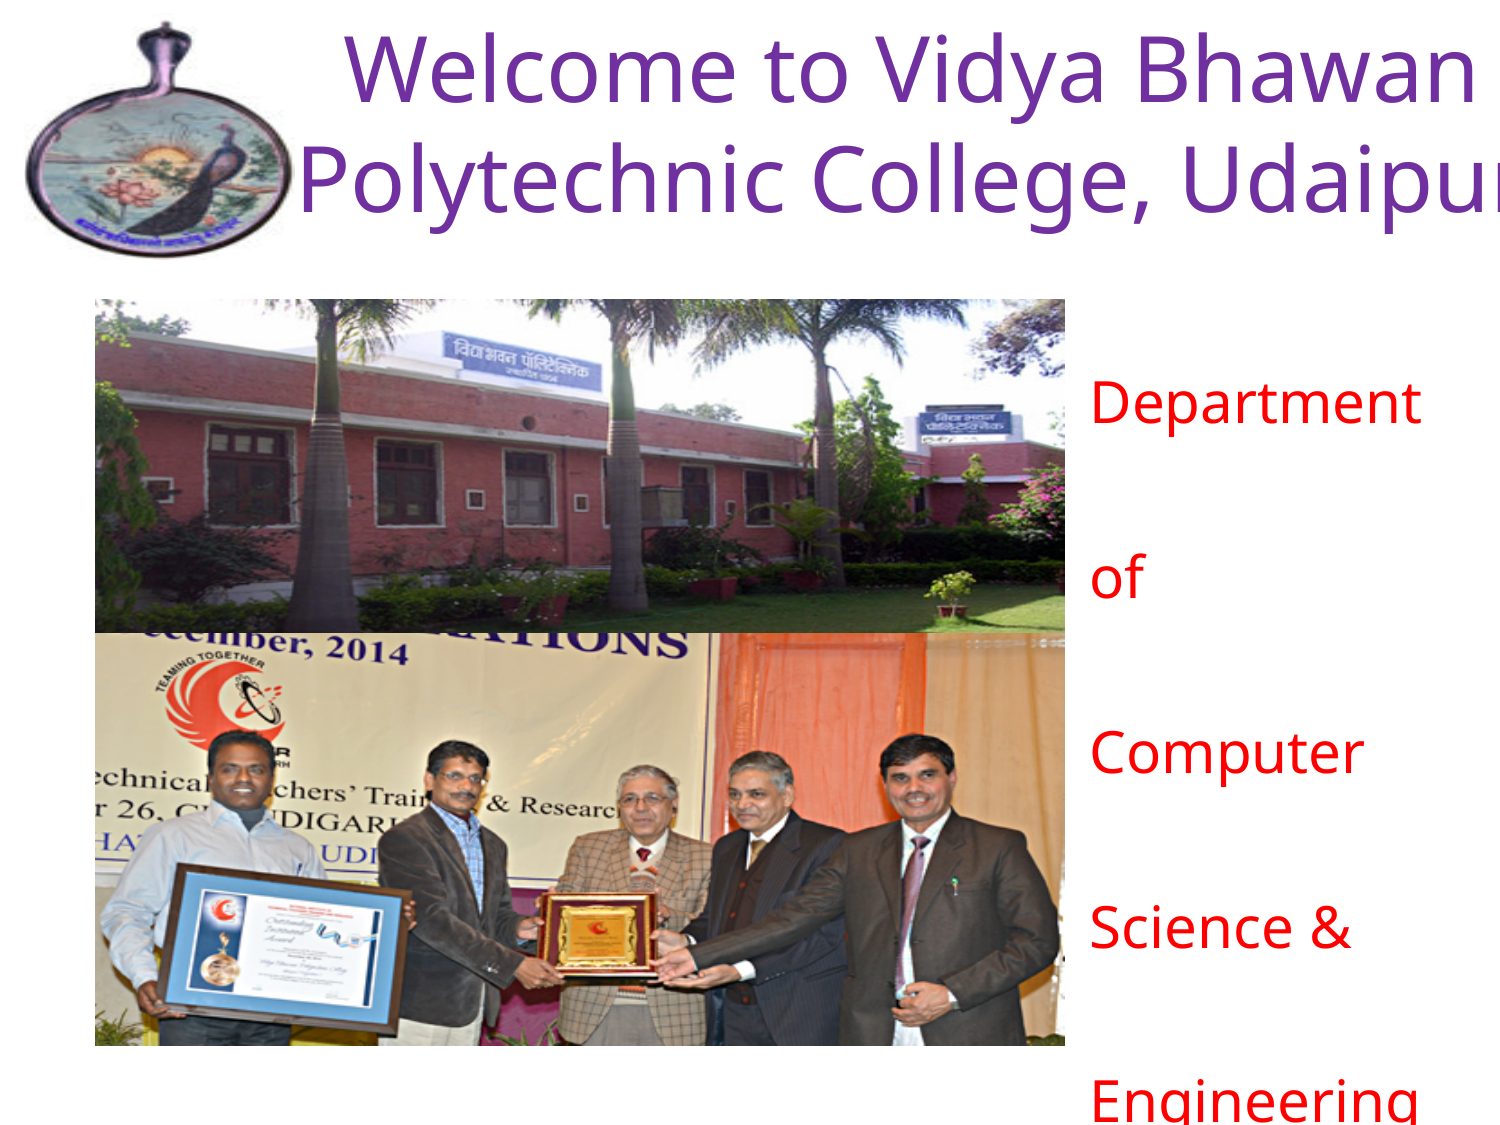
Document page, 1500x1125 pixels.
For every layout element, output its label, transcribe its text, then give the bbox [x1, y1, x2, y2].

text_box Department of Computer Science & Engineering [1074, 252, 1450, 1125]
title Welcome to Vidya Bhawan Polytechnic College, Udaipur [274, 0, 1500, 242]
picture [24, 13, 295, 260]
picture [95, 299, 1065, 1046]
